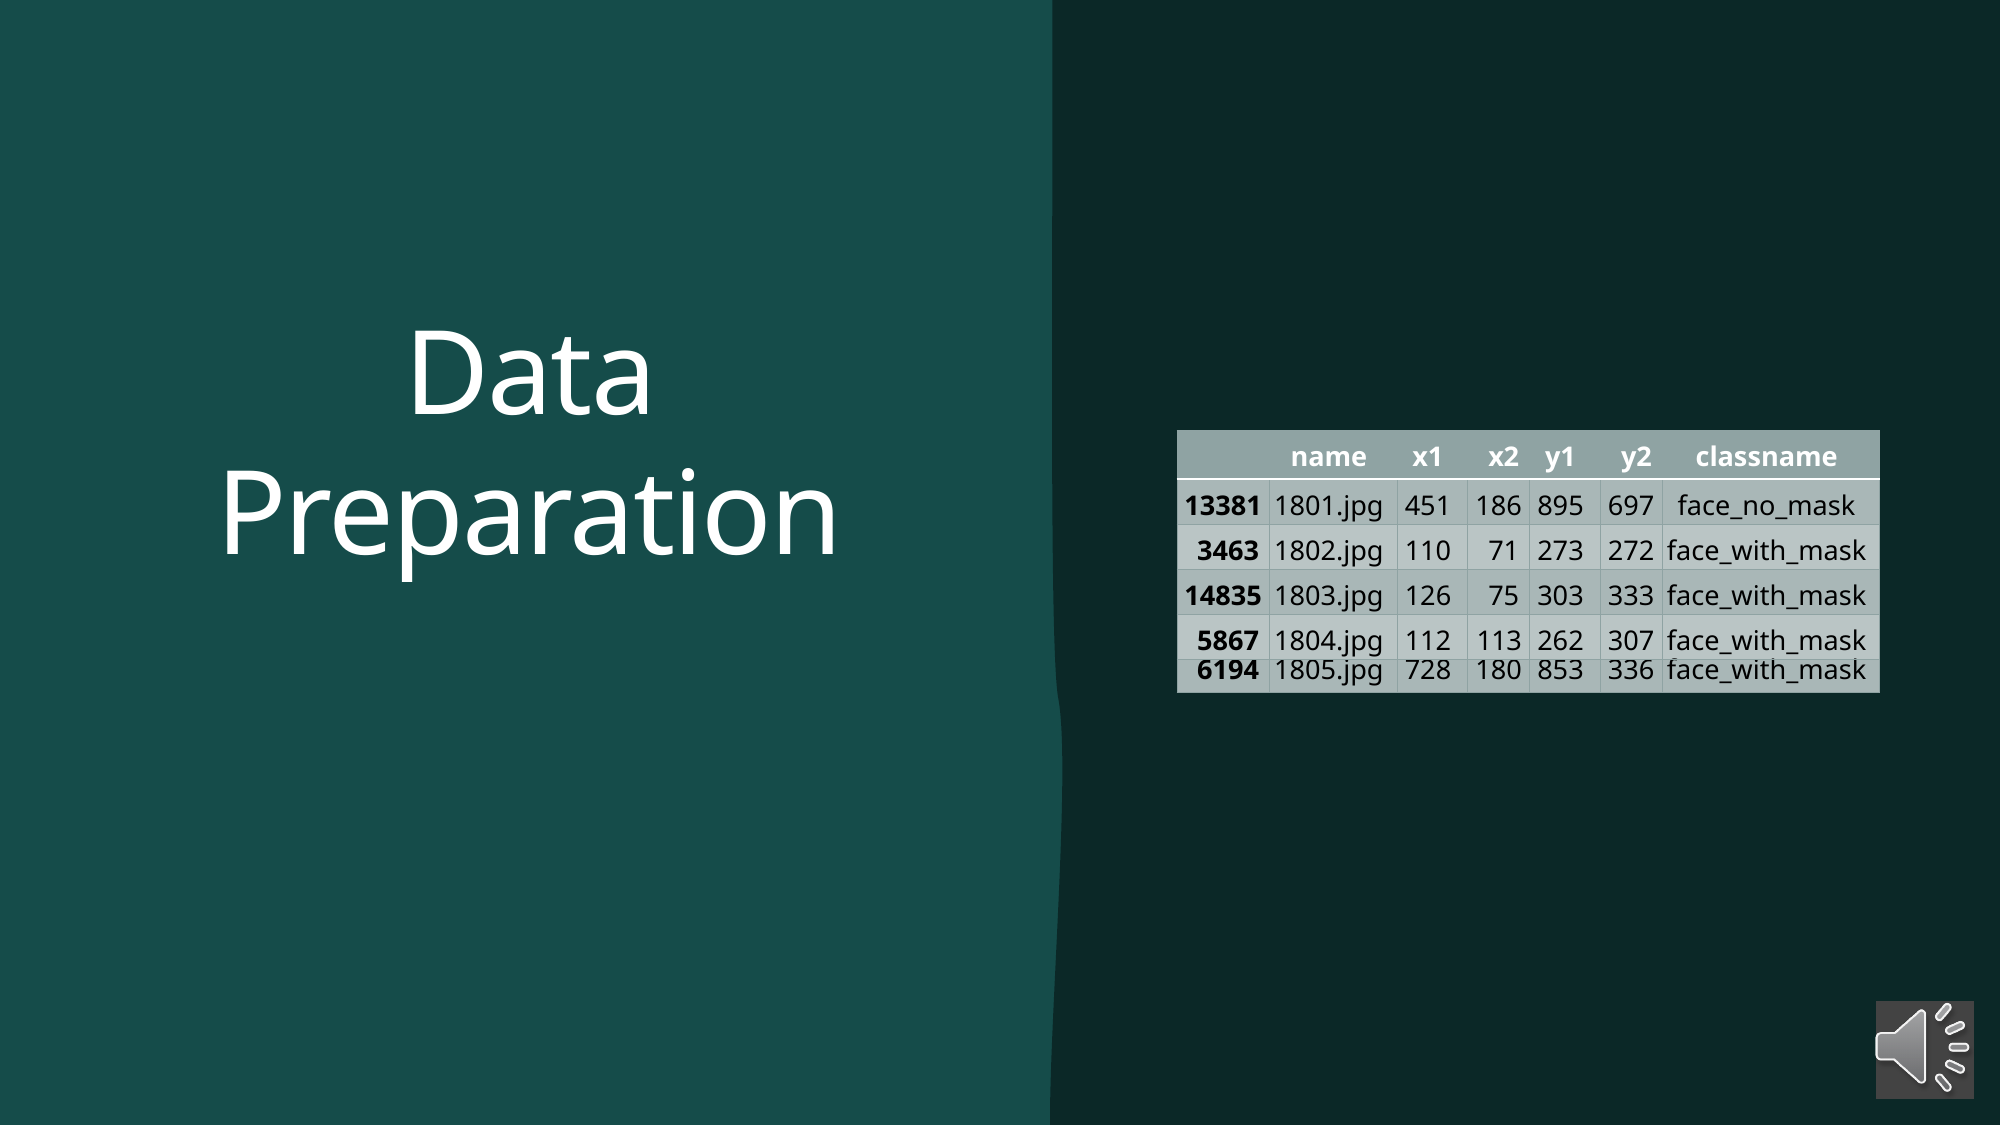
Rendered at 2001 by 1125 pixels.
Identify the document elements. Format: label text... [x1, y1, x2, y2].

table_cell 307 [1601, 615, 1662, 659]
table_cell 71 [1468, 525, 1529, 569]
text_box [1048, 0, 2000, 1125]
table_cell 75 [1468, 570, 1529, 614]
table_cell 853 [1530, 660, 1600, 692]
table_cell 1801.jpg [1270, 480, 1397, 524]
table_cell face_with_mask [1663, 615, 1879, 659]
table_cell 110 [1398, 525, 1467, 569]
picture [1874, 999, 1975, 1100]
table_cell face_no_mask [1663, 480, 1879, 524]
table_cell 112 [1398, 615, 1467, 659]
table_cell 262 [1530, 615, 1600, 659]
table_cell 336 [1601, 660, 1662, 692]
table_header x1 [1398, 431, 1467, 478]
table_cell face_with_mask [1663, 525, 1879, 569]
table_cell 14835 [1178, 570, 1269, 614]
table_cell 273 [1530, 525, 1600, 569]
table_cell 1802.jpg [1270, 525, 1397, 569]
table_cell 1805.jpg [1270, 660, 1397, 692]
table_cell 186 [1468, 480, 1529, 524]
table_cell 6194 [1178, 660, 1269, 692]
table_cell 728 [1398, 660, 1467, 692]
table_cell 13381 [1178, 480, 1269, 524]
table_cell 1804.jpg [1270, 615, 1397, 659]
table_cell 303 [1530, 570, 1600, 614]
table_cell face_with_mask [1663, 570, 1879, 614]
table_header y1 [1530, 431, 1600, 478]
table_header name [1270, 431, 1397, 478]
table_header classname [1663, 431, 1879, 478]
table_cell 451 [1398, 480, 1467, 524]
table_cell 113 [1468, 615, 1529, 659]
table_cell 333 [1601, 570, 1662, 614]
table_header y2 [1601, 431, 1662, 478]
table_cell 5867 [1178, 615, 1269, 659]
table_cell 272 [1601, 525, 1662, 569]
table_cell 126 [1398, 570, 1467, 614]
table_cell 180 [1468, 660, 1529, 692]
title Data Preparation [118, 118, 941, 579]
table_cell 895 [1530, 480, 1600, 524]
table_cell face_with_mask [1663, 660, 1879, 692]
table_cell 1803.jpg [1270, 570, 1397, 614]
table_cell 3463 [1178, 525, 1269, 569]
table_header x2 [1468, 431, 1529, 478]
table_header [1178, 431, 1269, 478]
text_box [0, 0, 1061, 1125]
table_cell 697 [1601, 480, 1662, 524]
